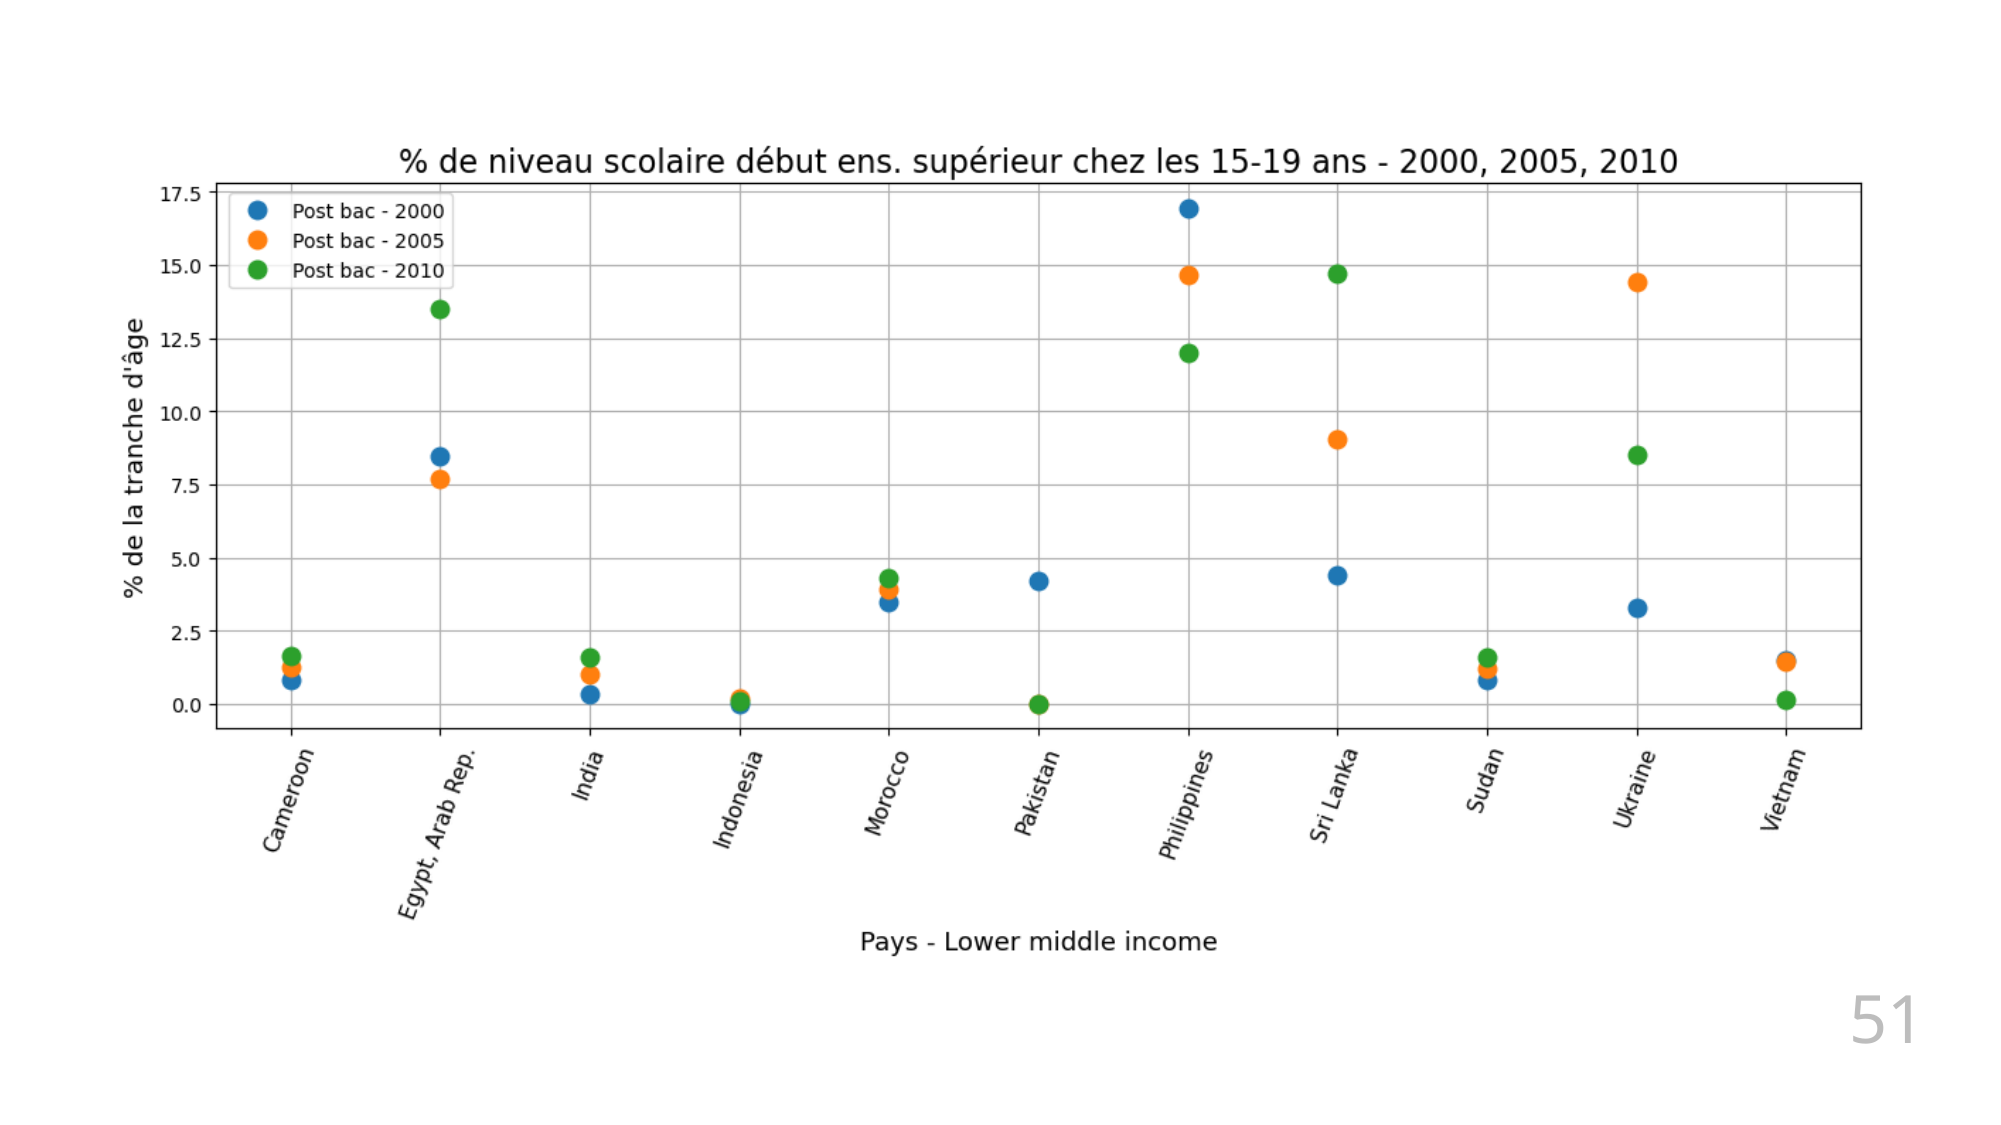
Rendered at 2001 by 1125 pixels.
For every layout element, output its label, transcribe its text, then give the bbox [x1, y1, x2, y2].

slide_number 51 [1437, 963, 1941, 1076]
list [110, 132, 1876, 969]
